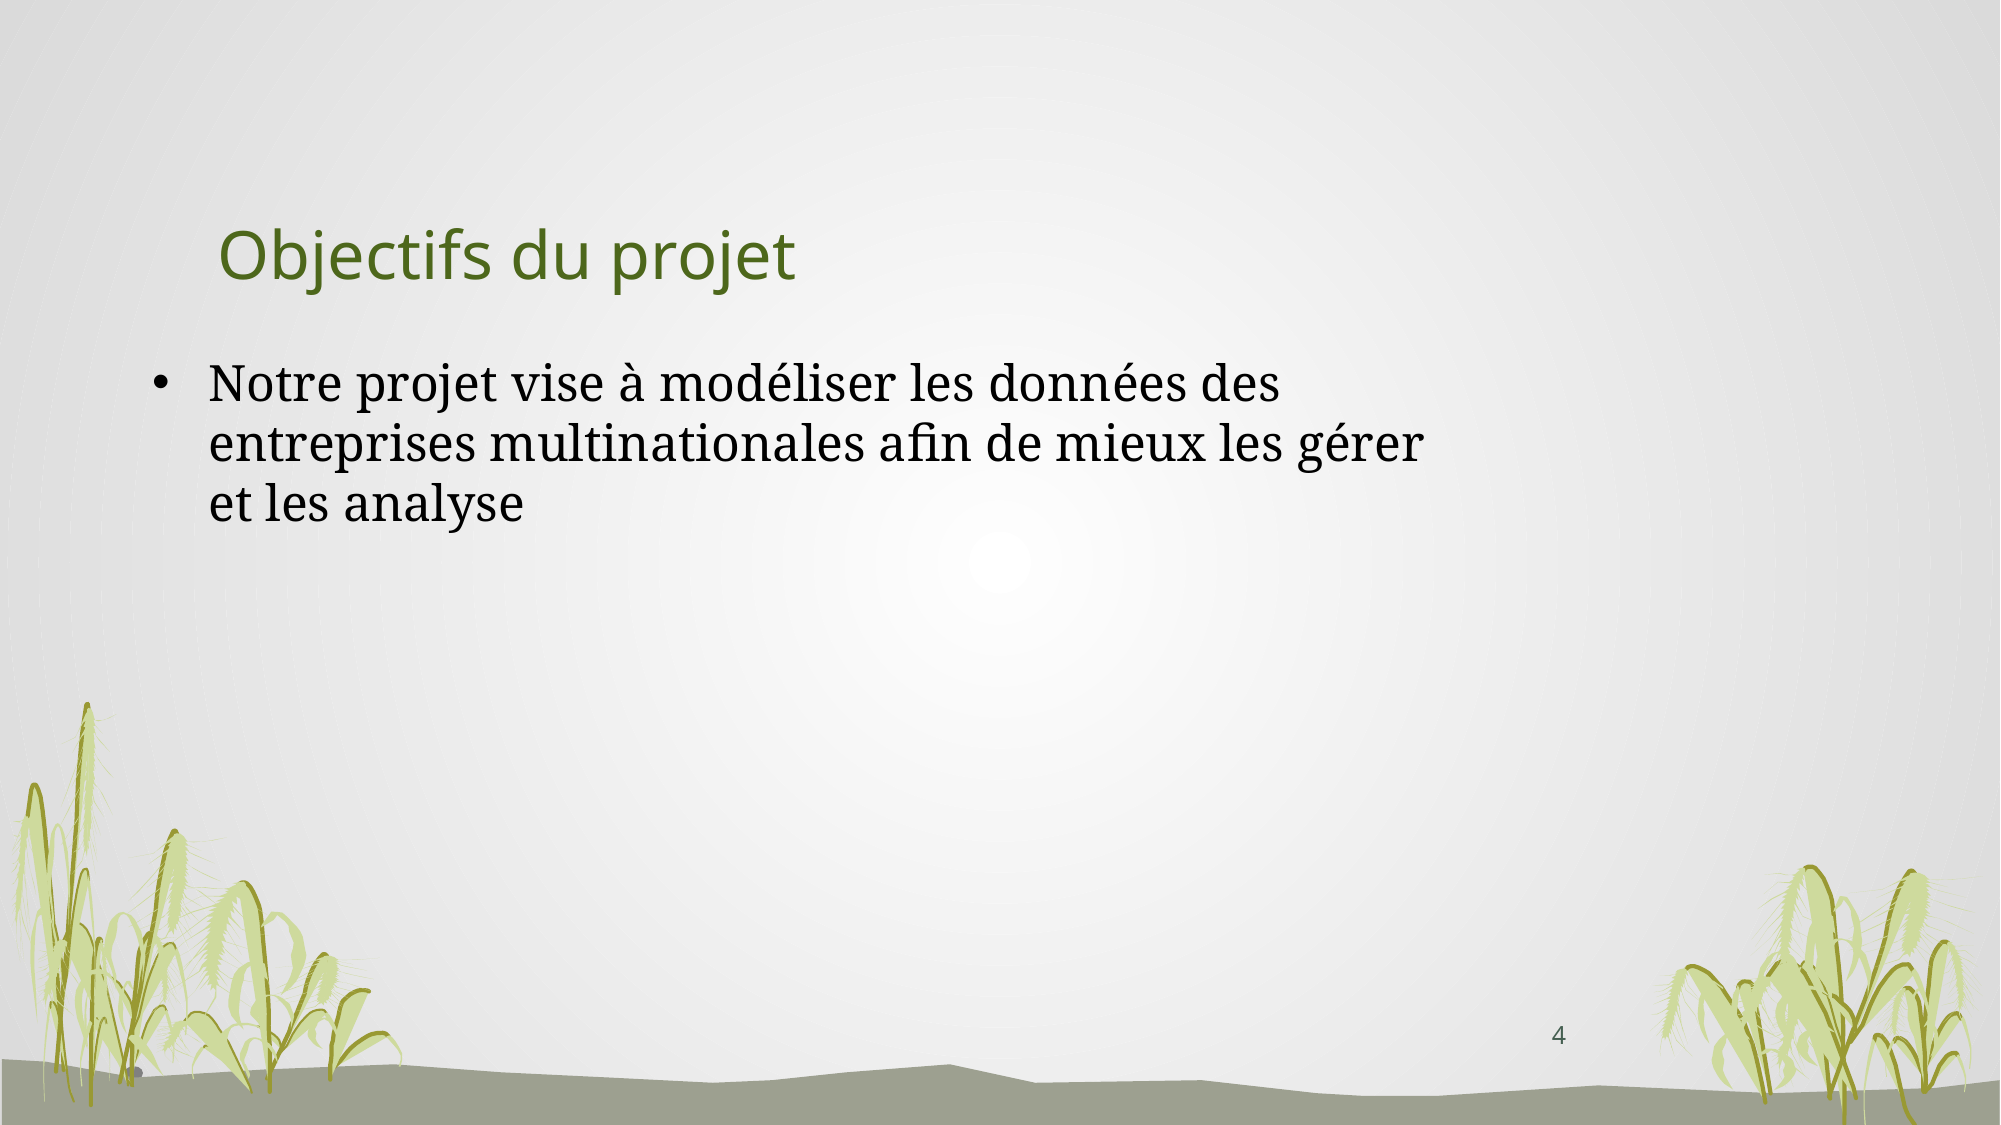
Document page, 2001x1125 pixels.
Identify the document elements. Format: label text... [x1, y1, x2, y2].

slide_number 4 [1547, 1006, 1671, 1067]
list Notre projet vise à modéliser les données des entreprises multinationales afin de mieux les gérer et les analyse [137, 343, 1474, 692]
title Objectifs du projet [14, 51, 1000, 300]
